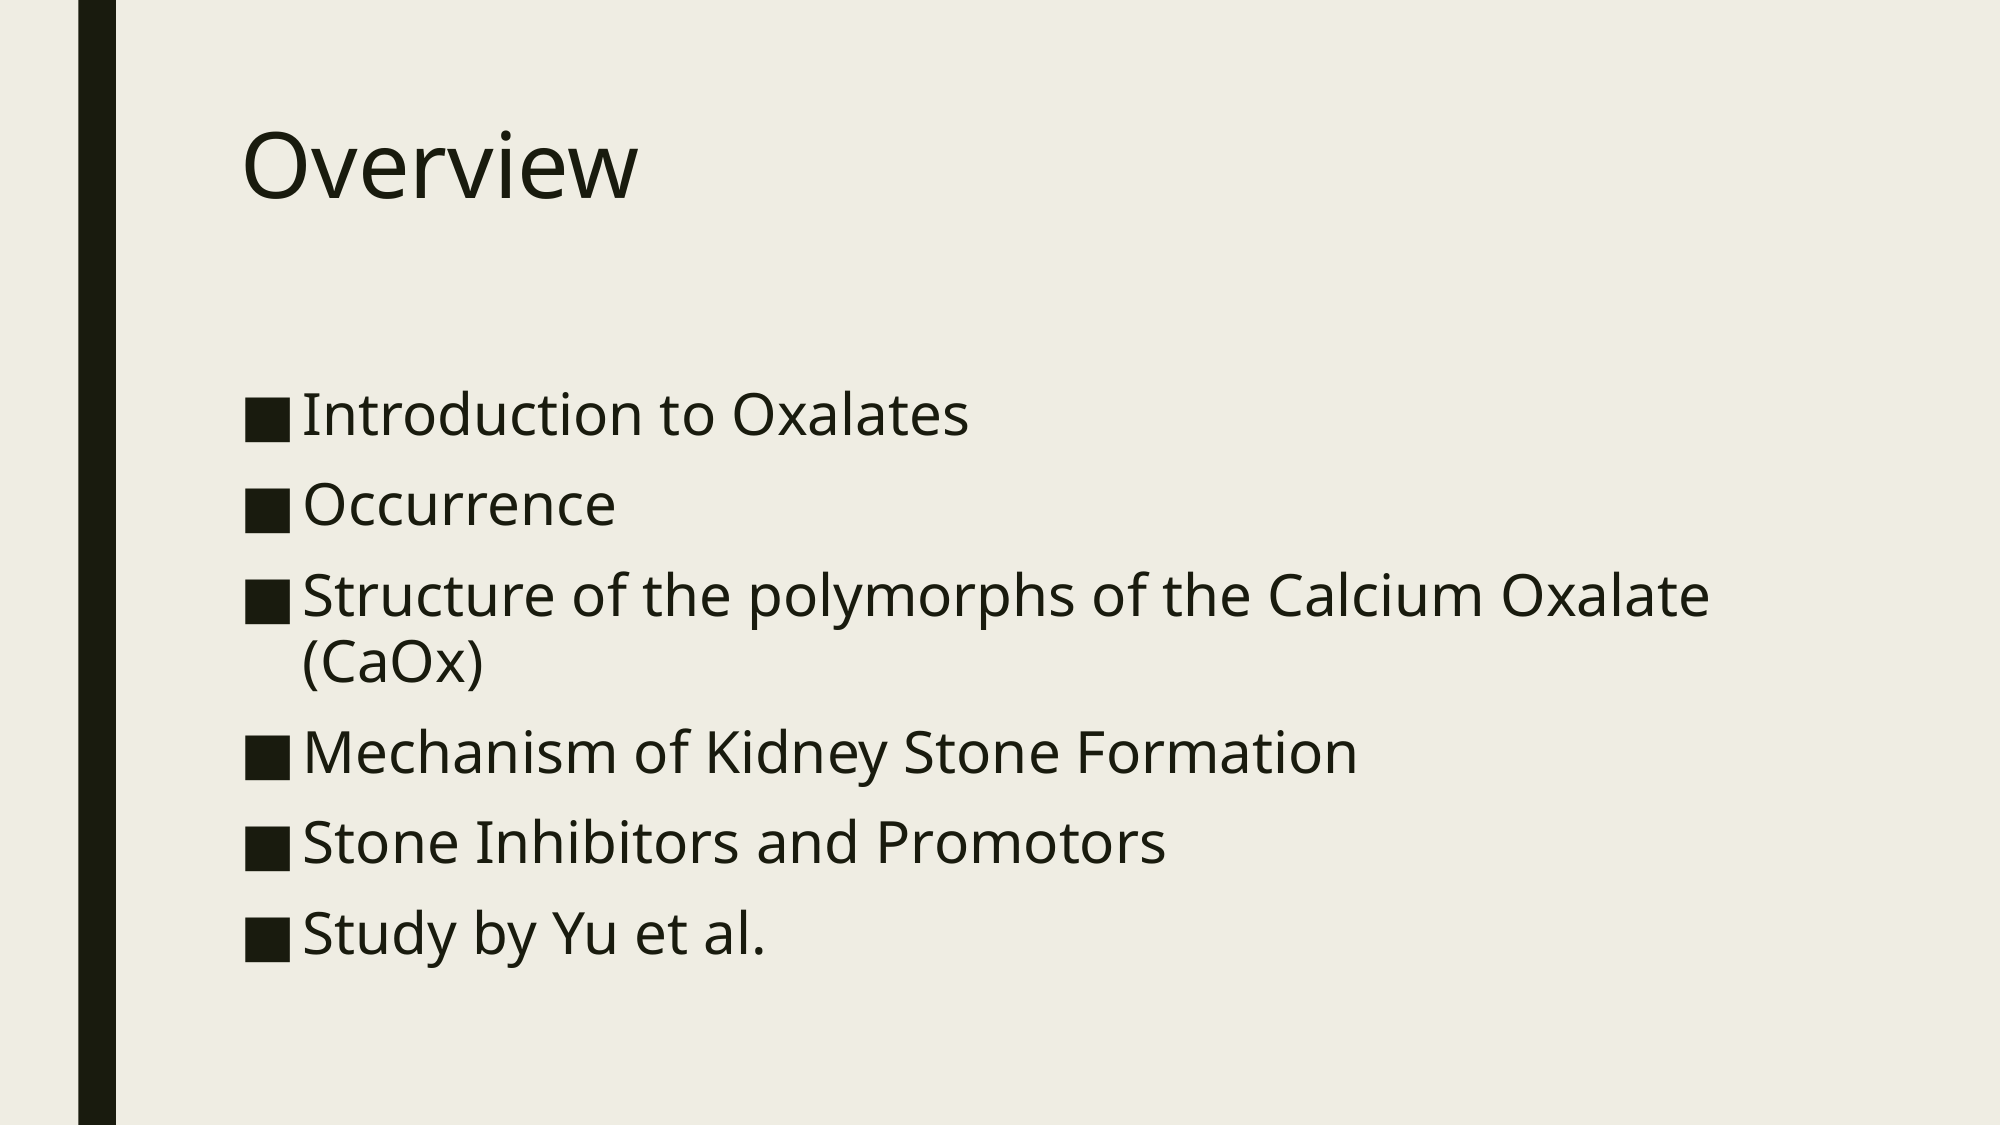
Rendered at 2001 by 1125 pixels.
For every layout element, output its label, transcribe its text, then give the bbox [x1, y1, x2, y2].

title Overview [225, 112, 1800, 357]
list Introduction to Oxalates Occurrence Structure of the polymorphs of the Calcium Oxalate (CaOx) Mechanism of Kidney Stone Formation Stone Inhibitors and Promotors Study by Yu et al. [225, 375, 1800, 963]
